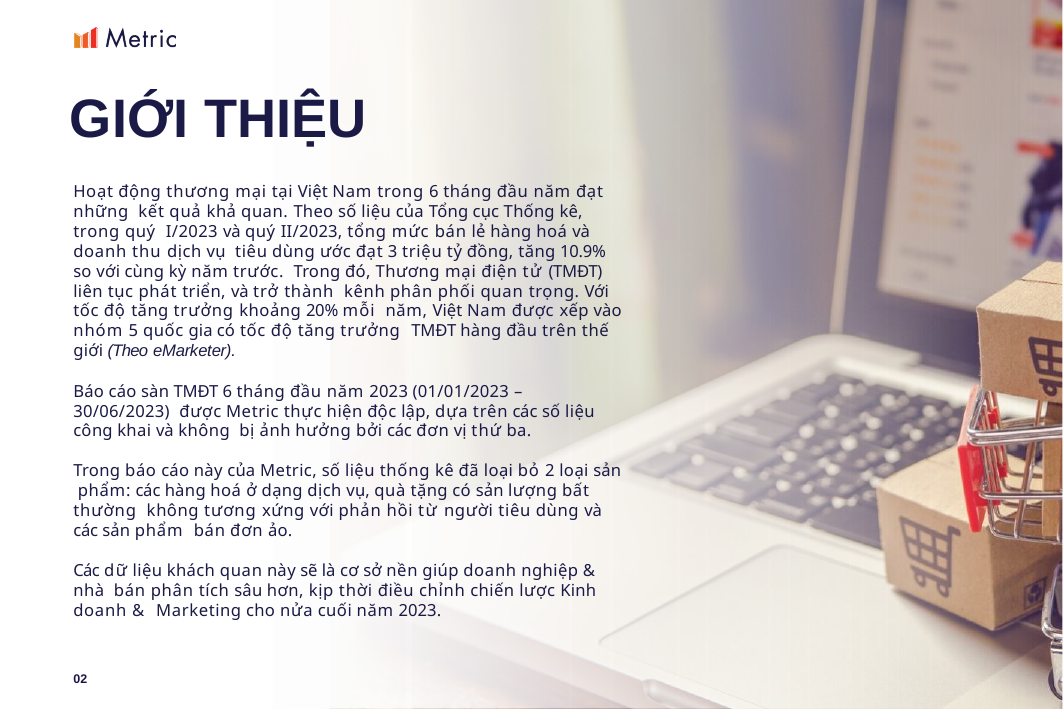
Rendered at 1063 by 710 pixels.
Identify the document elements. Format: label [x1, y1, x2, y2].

text_box [0, 0, 1063, 709]
picture [73, 26, 176, 48]
